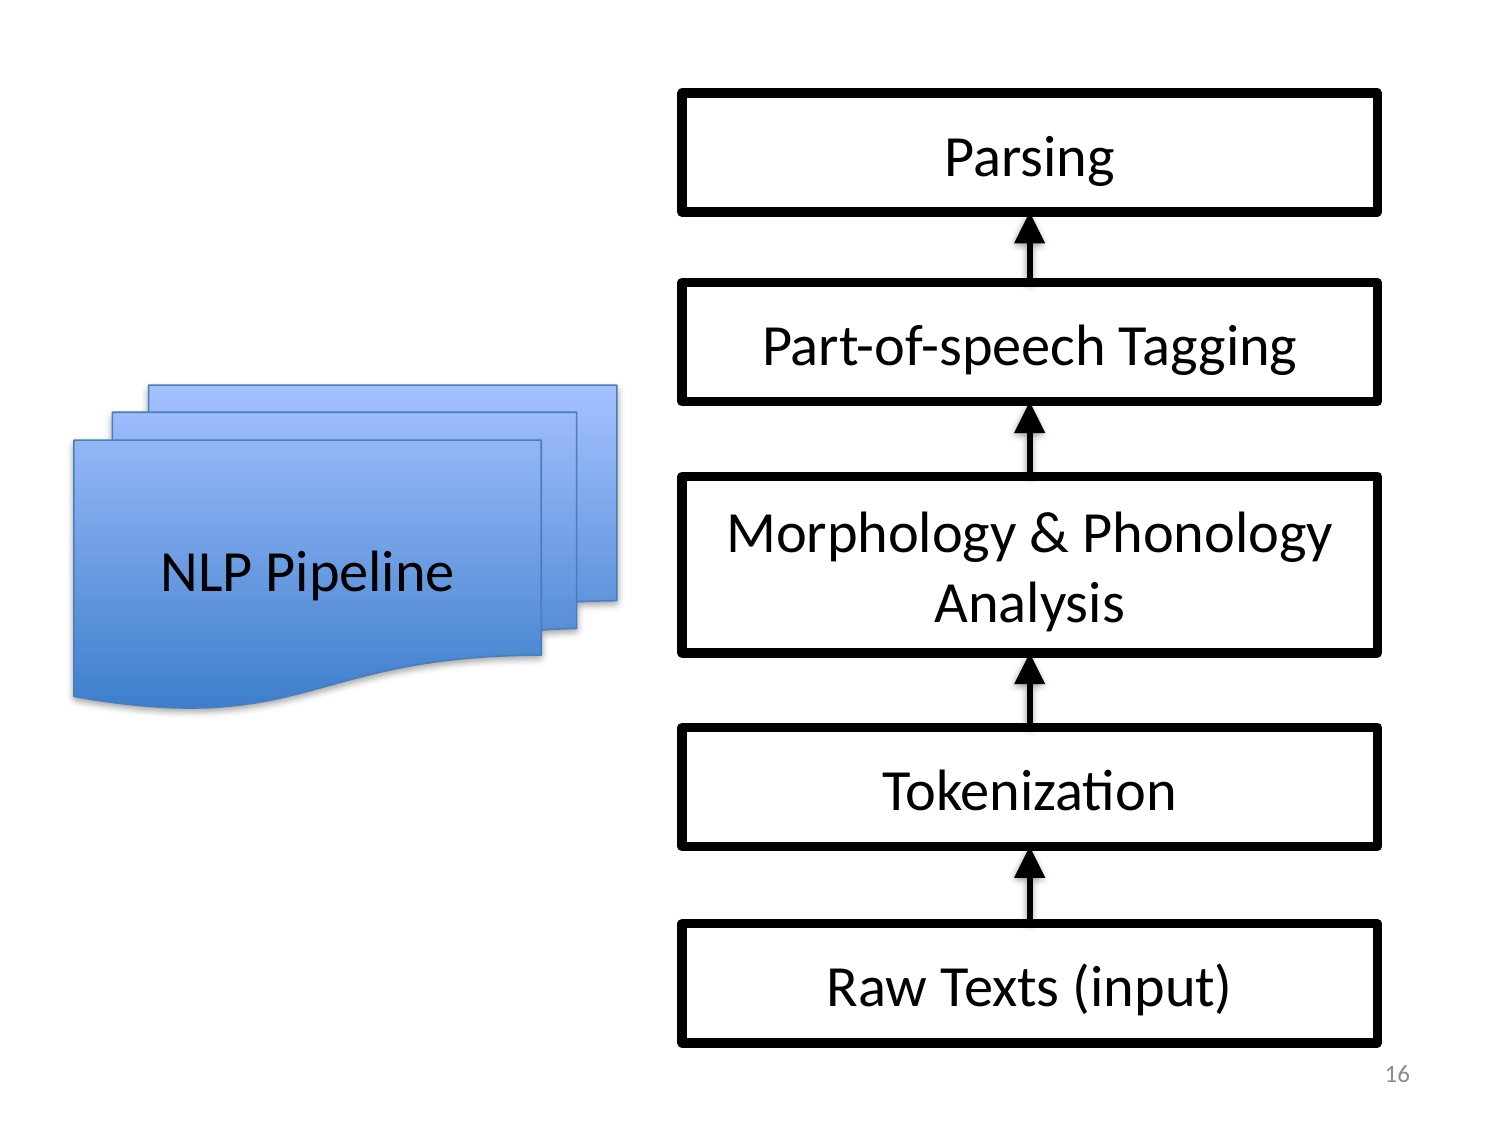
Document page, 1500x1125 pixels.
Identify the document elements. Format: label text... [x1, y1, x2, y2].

text_box Raw Texts (input) [680, 922, 1379, 1045]
text_box NLP Pipeline [73, 384, 618, 709]
text_box Part-of-speech Tagging [680, 281, 1379, 404]
slide_number 16 [1074, 1042, 1425, 1103]
text_box Morphology & Phonology Analysis [680, 474, 1379, 655]
text_box Parsing [680, 91, 1379, 214]
text_box Tokenization [680, 725, 1379, 849]
